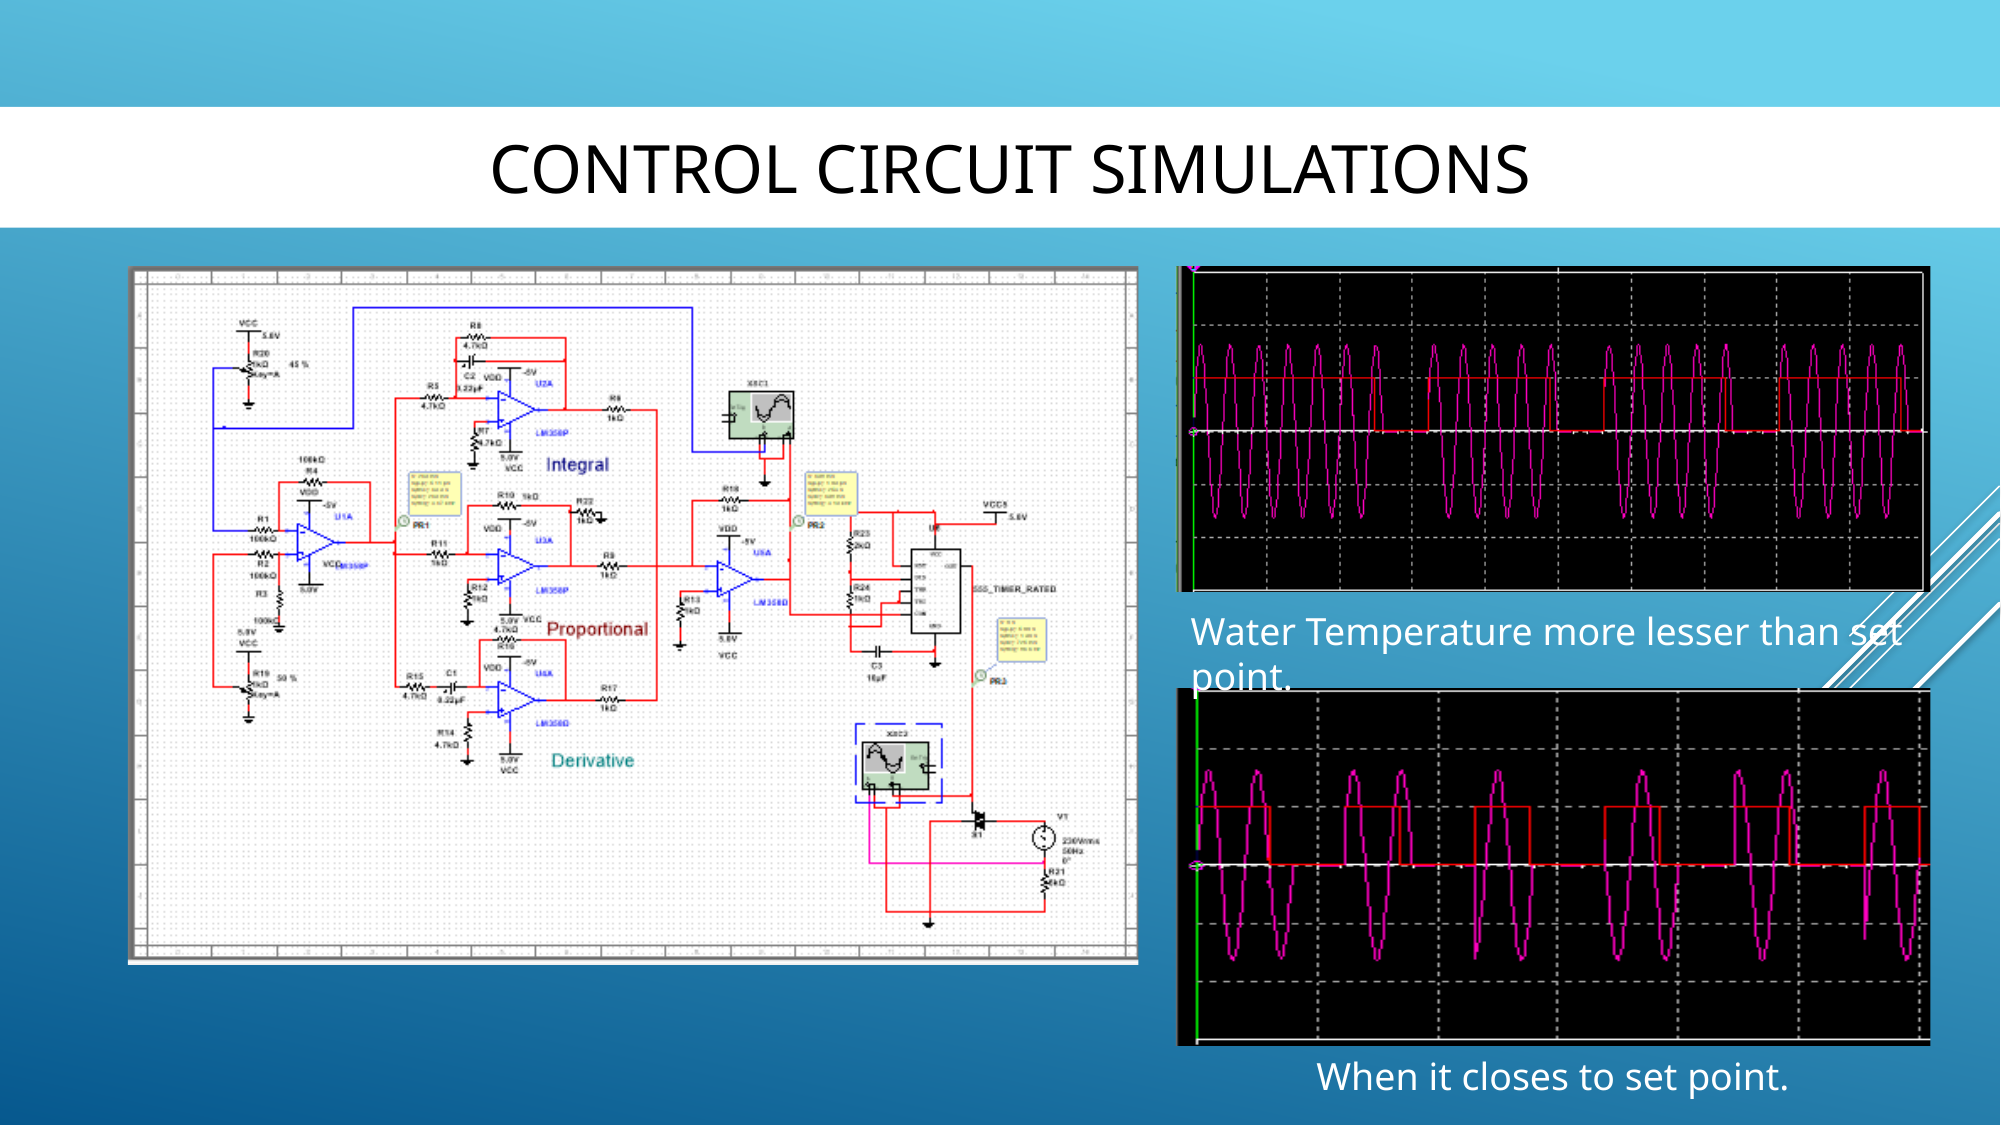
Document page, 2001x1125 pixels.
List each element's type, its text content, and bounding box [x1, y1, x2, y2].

picture [1175, 687, 1931, 1046]
text_box [0, 106, 2000, 229]
picture [127, 266, 1139, 965]
text_box When it closes to set point. [1175, 1053, 1931, 1106]
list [1175, 266, 1931, 592]
title Control Circuit Simulations [91, 105, 1931, 228]
text_box Water Temperature more lesser than set point. [1175, 600, 1931, 687]
